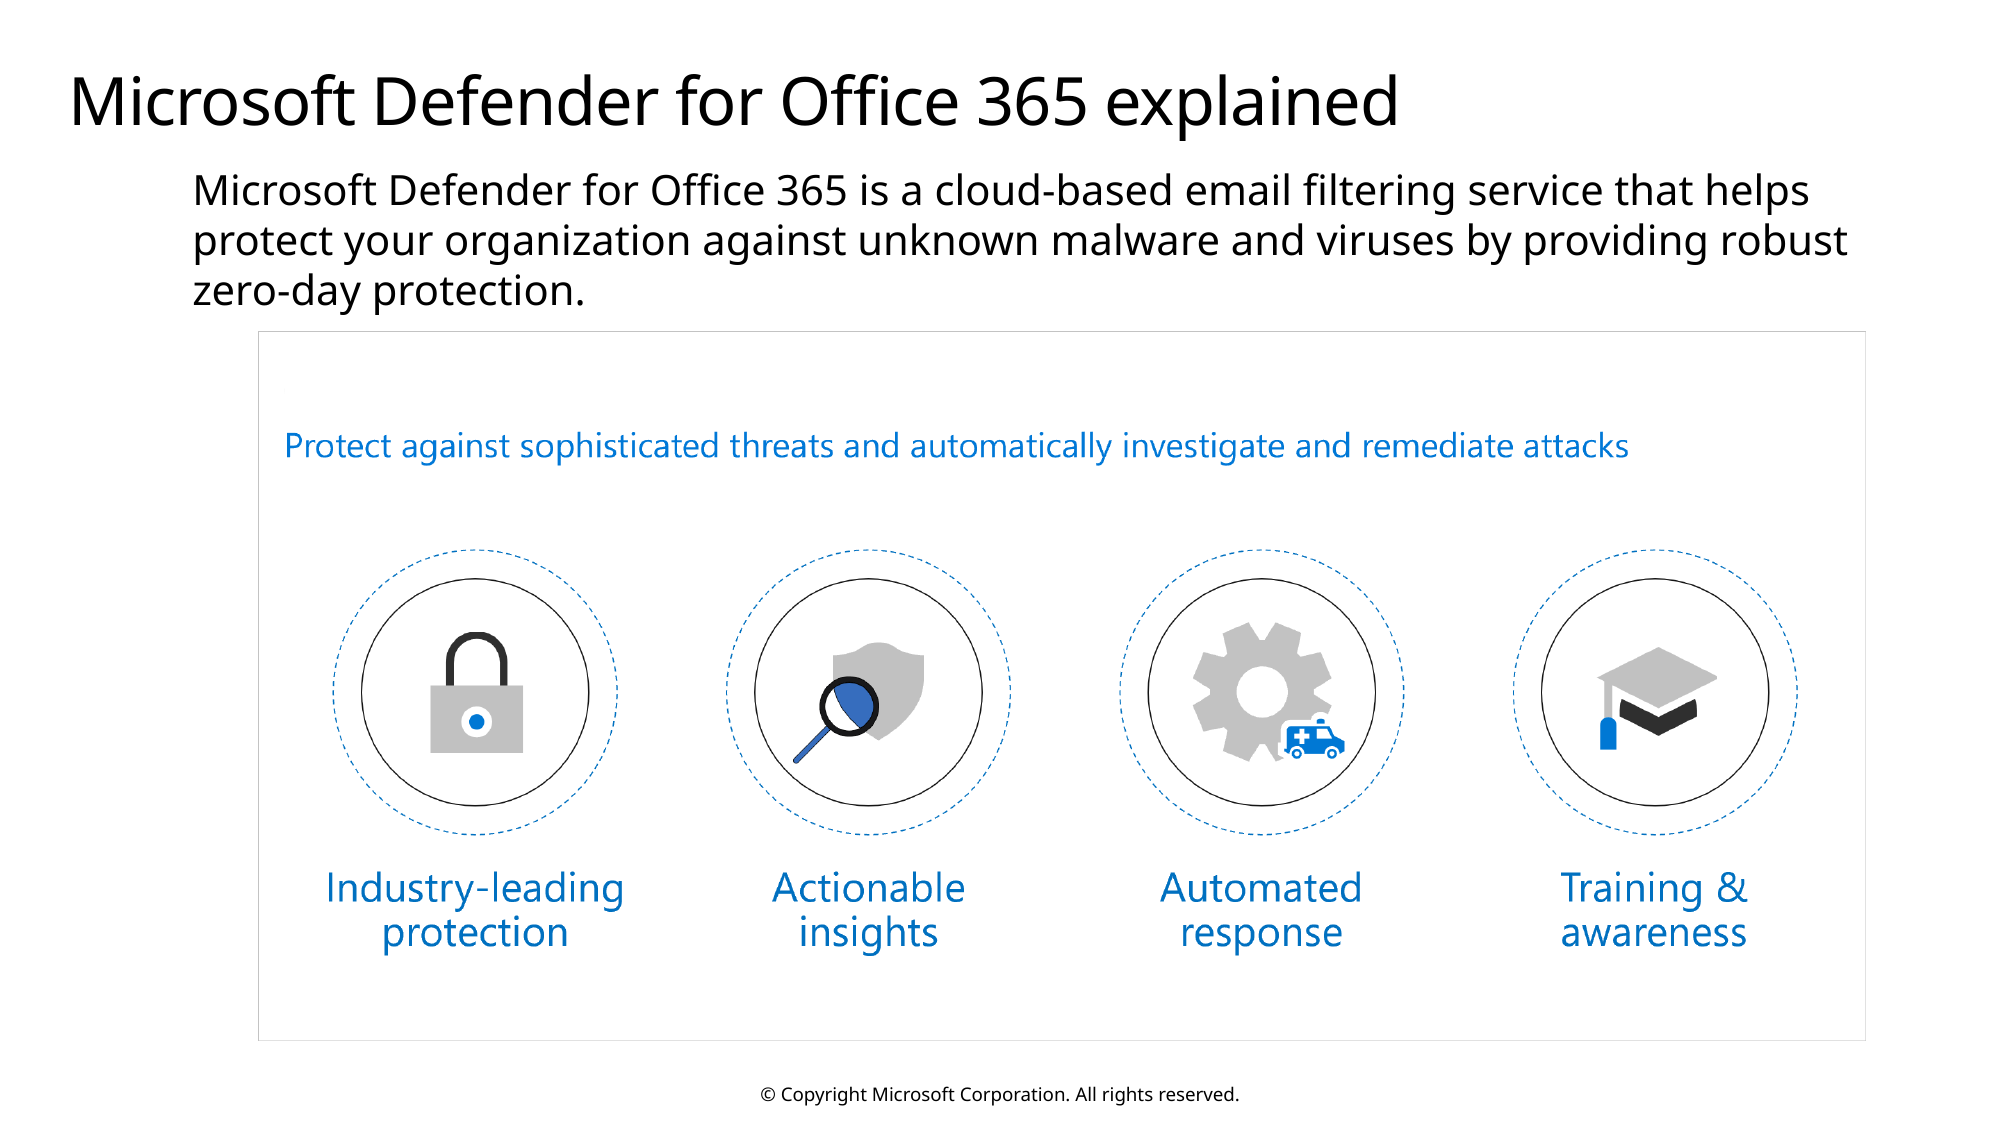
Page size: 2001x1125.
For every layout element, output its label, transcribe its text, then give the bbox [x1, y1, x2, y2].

title Microsoft Defender for Office 365 explained [68, 53, 1930, 165]
list Microsoft Defender for Office 365 is a cloud-based email filtering service that helps protect your organization against unknown malware and viruses by providing robust zero-day protection. [192, 164, 1932, 313]
picture [257, 331, 1866, 1041]
